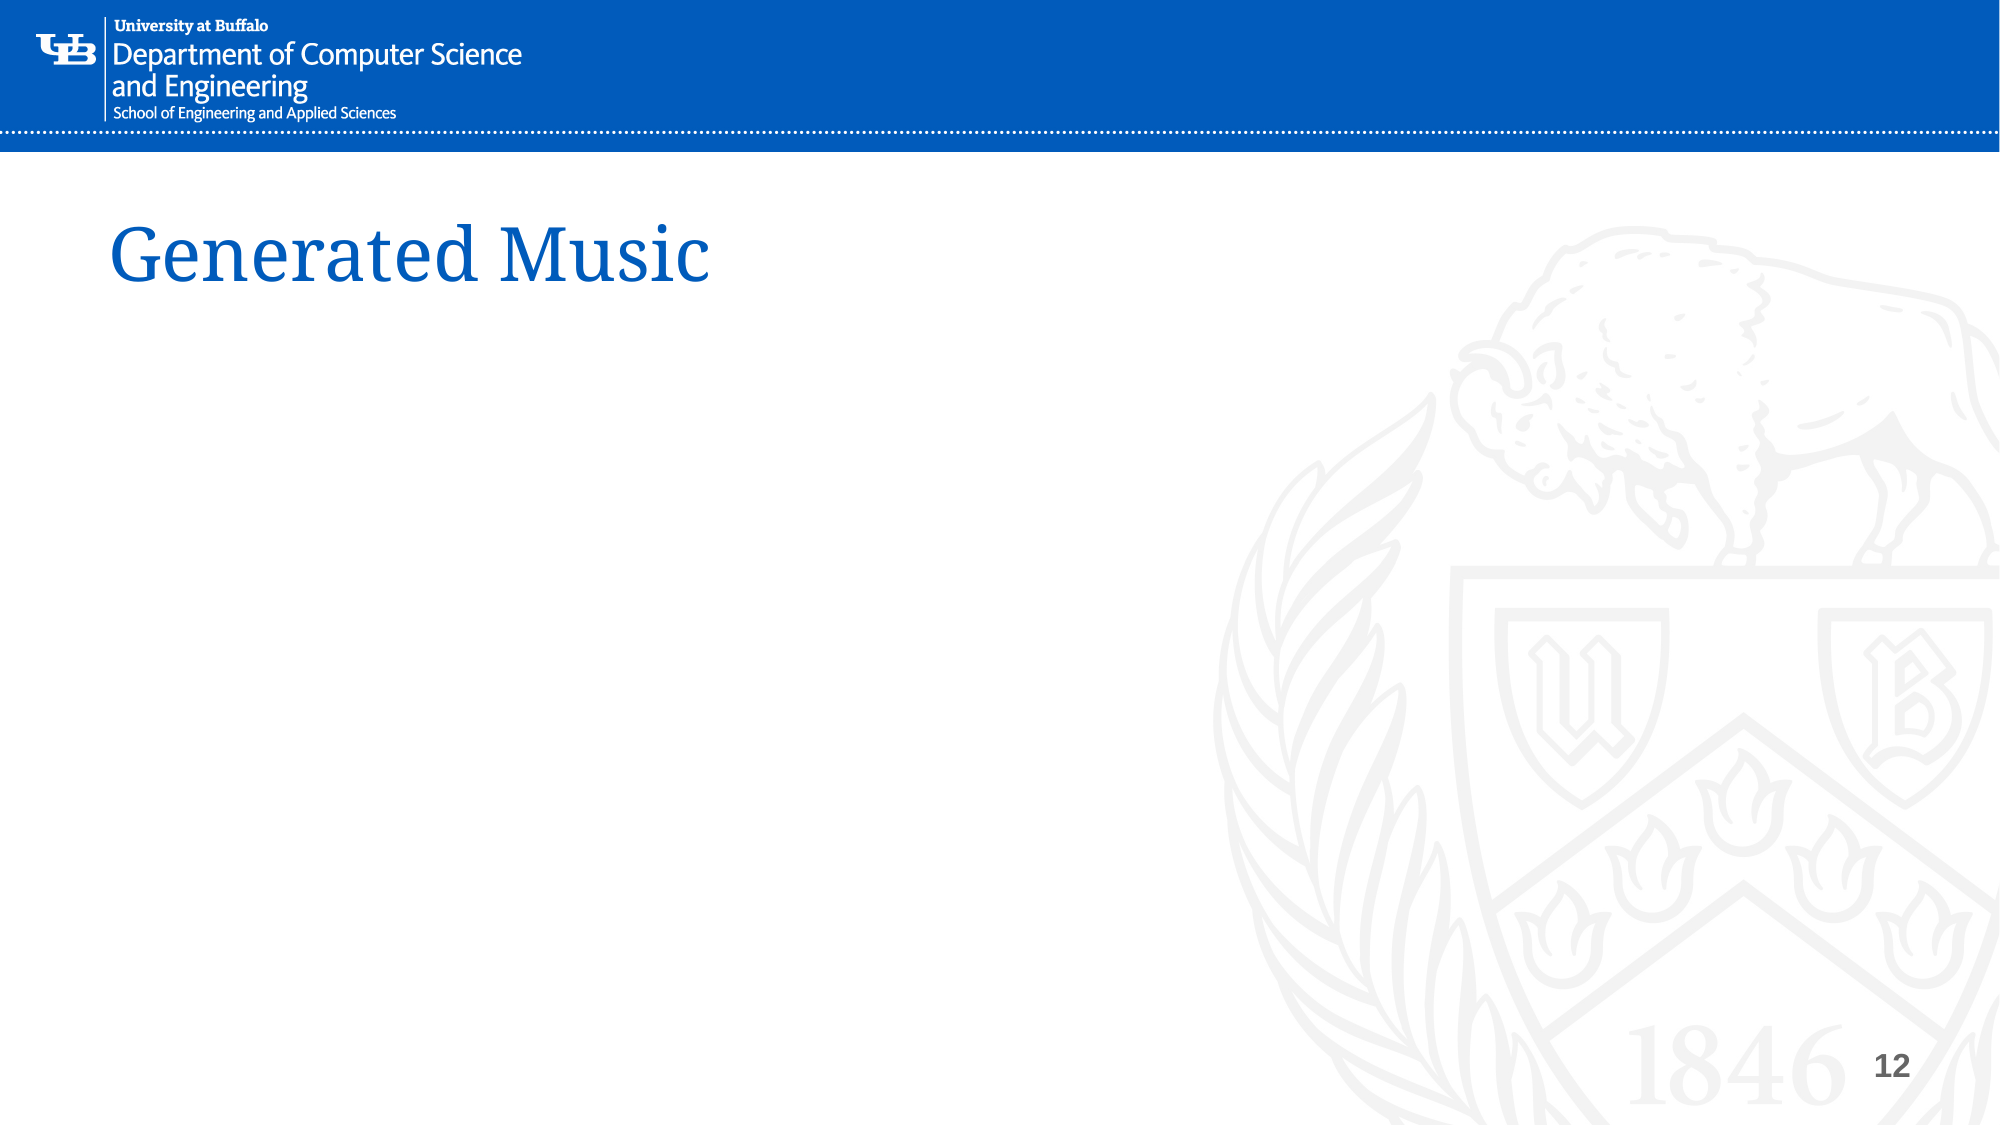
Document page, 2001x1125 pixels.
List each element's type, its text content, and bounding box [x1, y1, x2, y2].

picture [0, 0, 2000, 1125]
title Generated Music [93, 216, 1819, 335]
